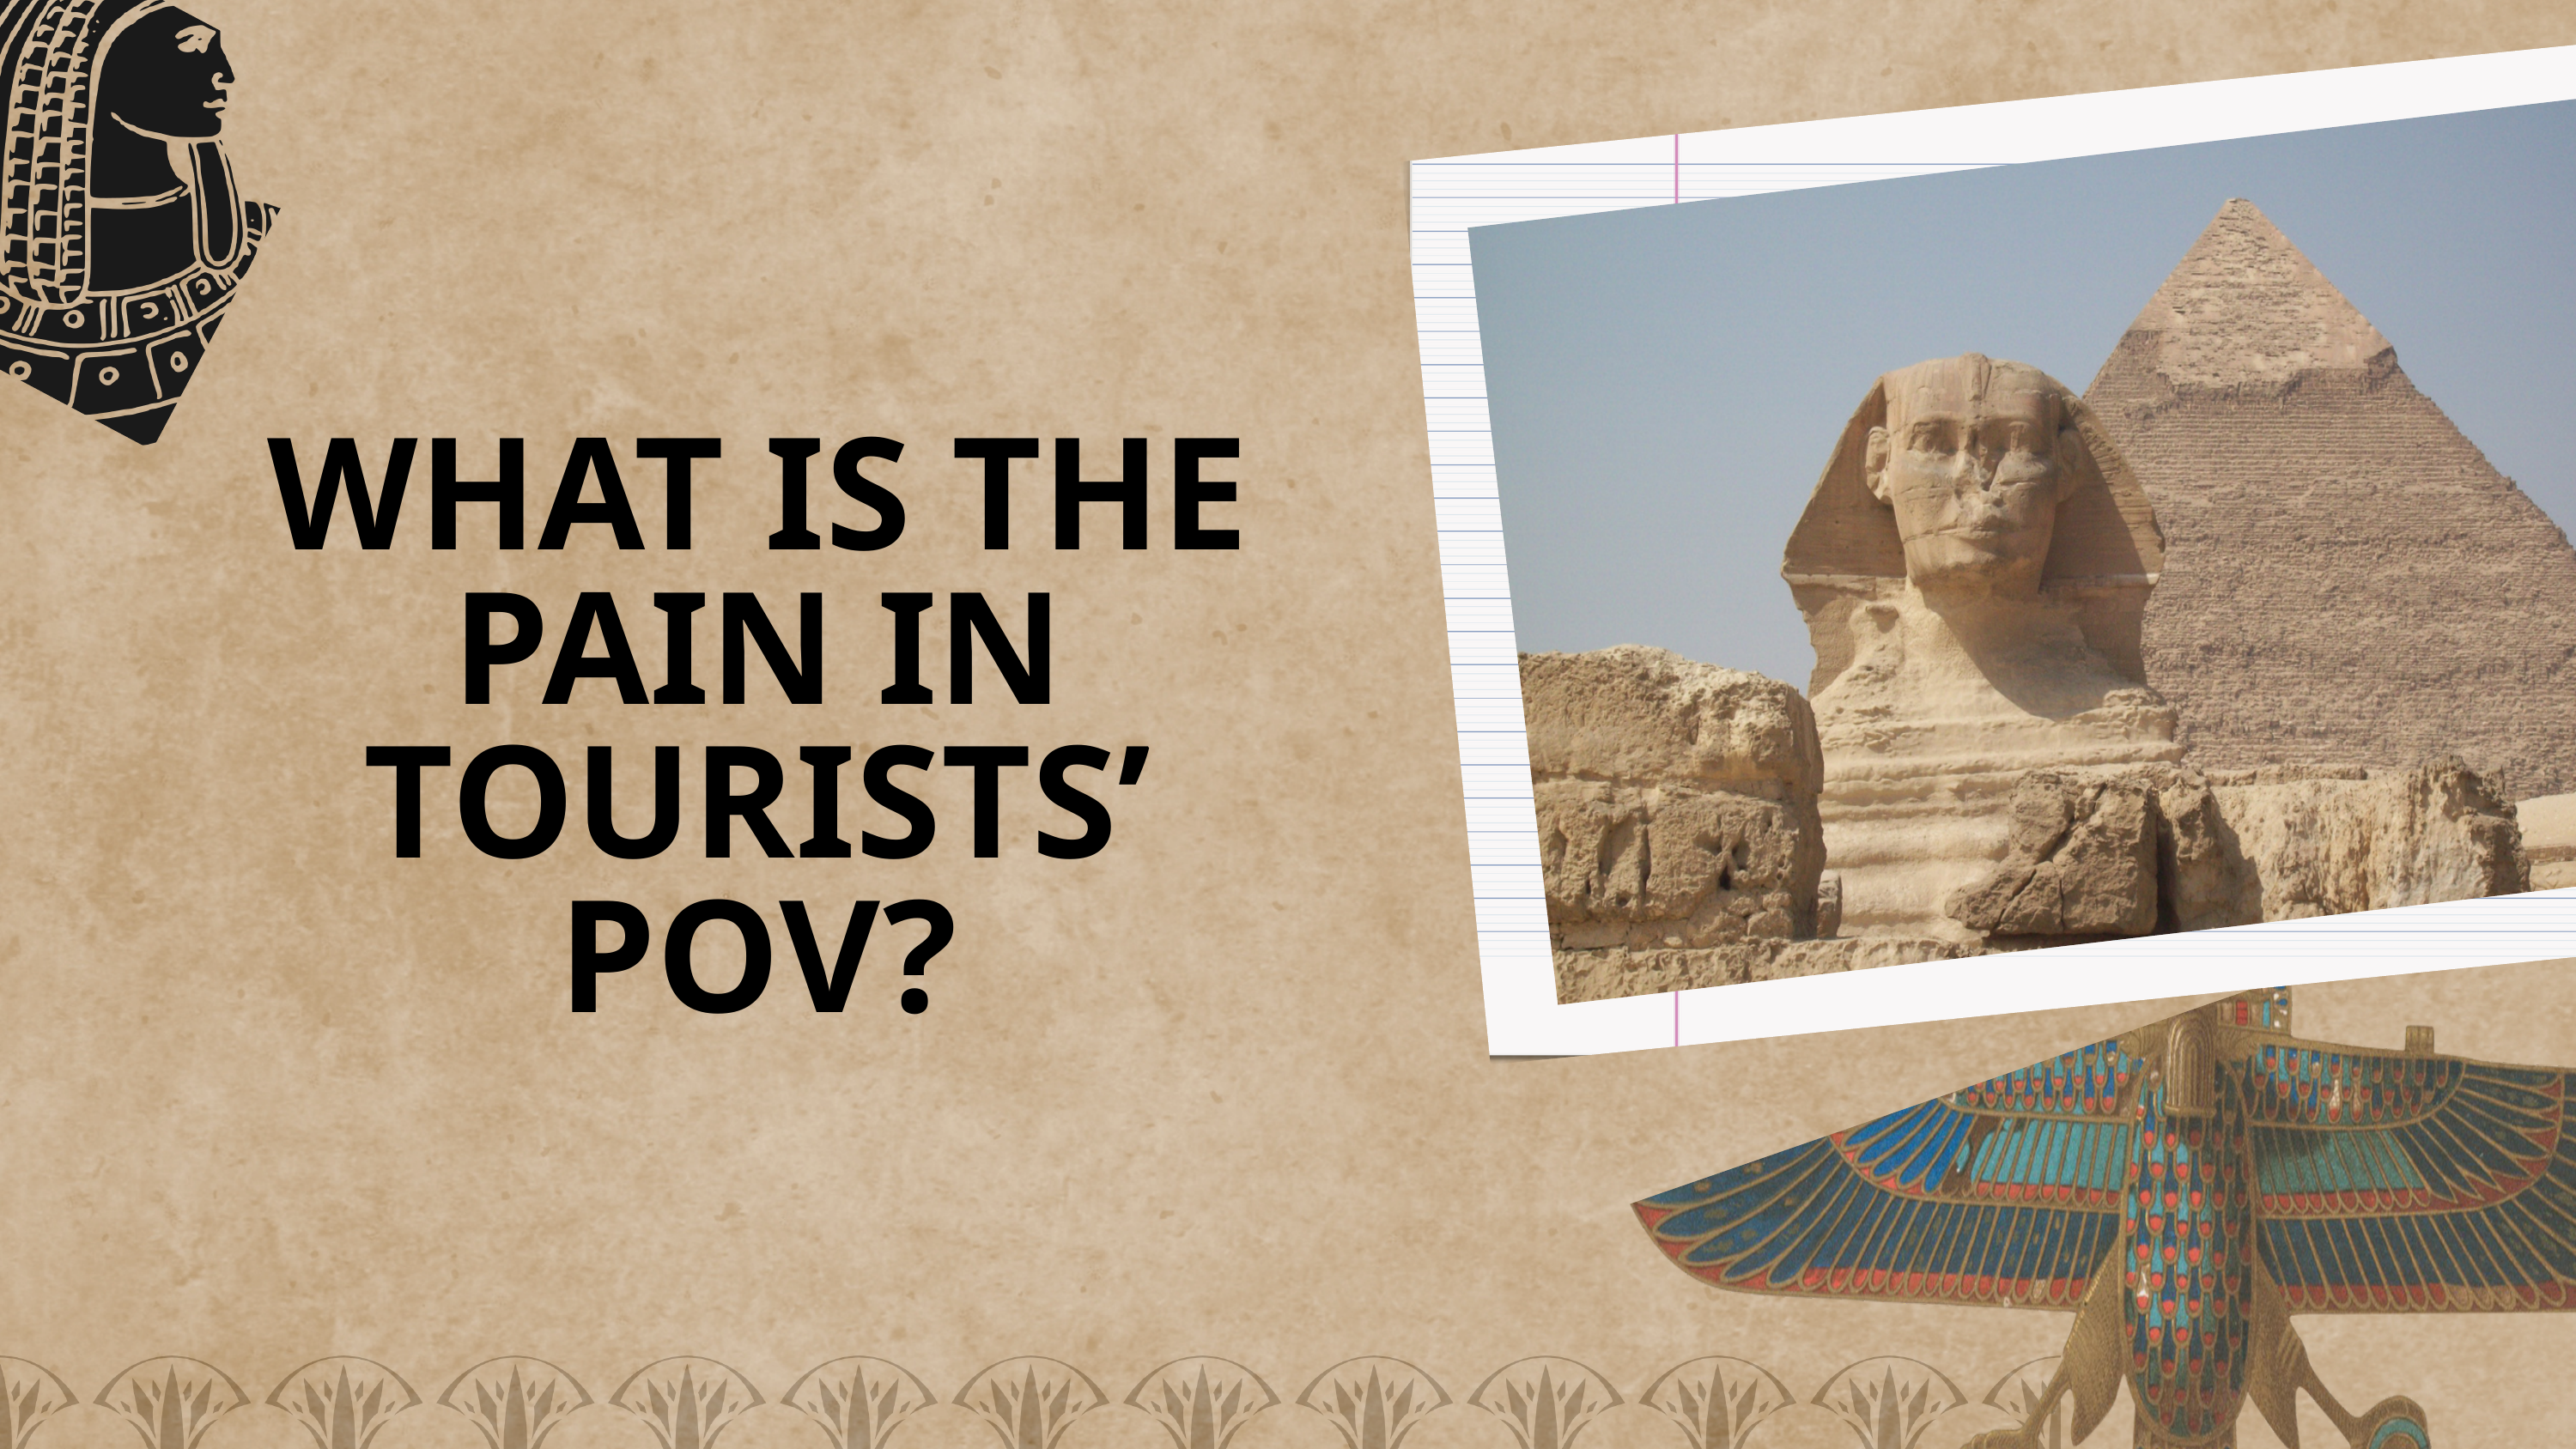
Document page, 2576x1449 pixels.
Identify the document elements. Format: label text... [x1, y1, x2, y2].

text_box [0, 0, 2576, 1449]
text_box WHAT IS THE PAIN IN TOURISTS’ POV? [186, 427, 1329, 1198]
text_box [1467, 99, 2576, 1005]
text_box [0, 0, 342, 451]
text_box [1594, 957, 2576, 1449]
text_box [1400, 45, 2576, 1065]
